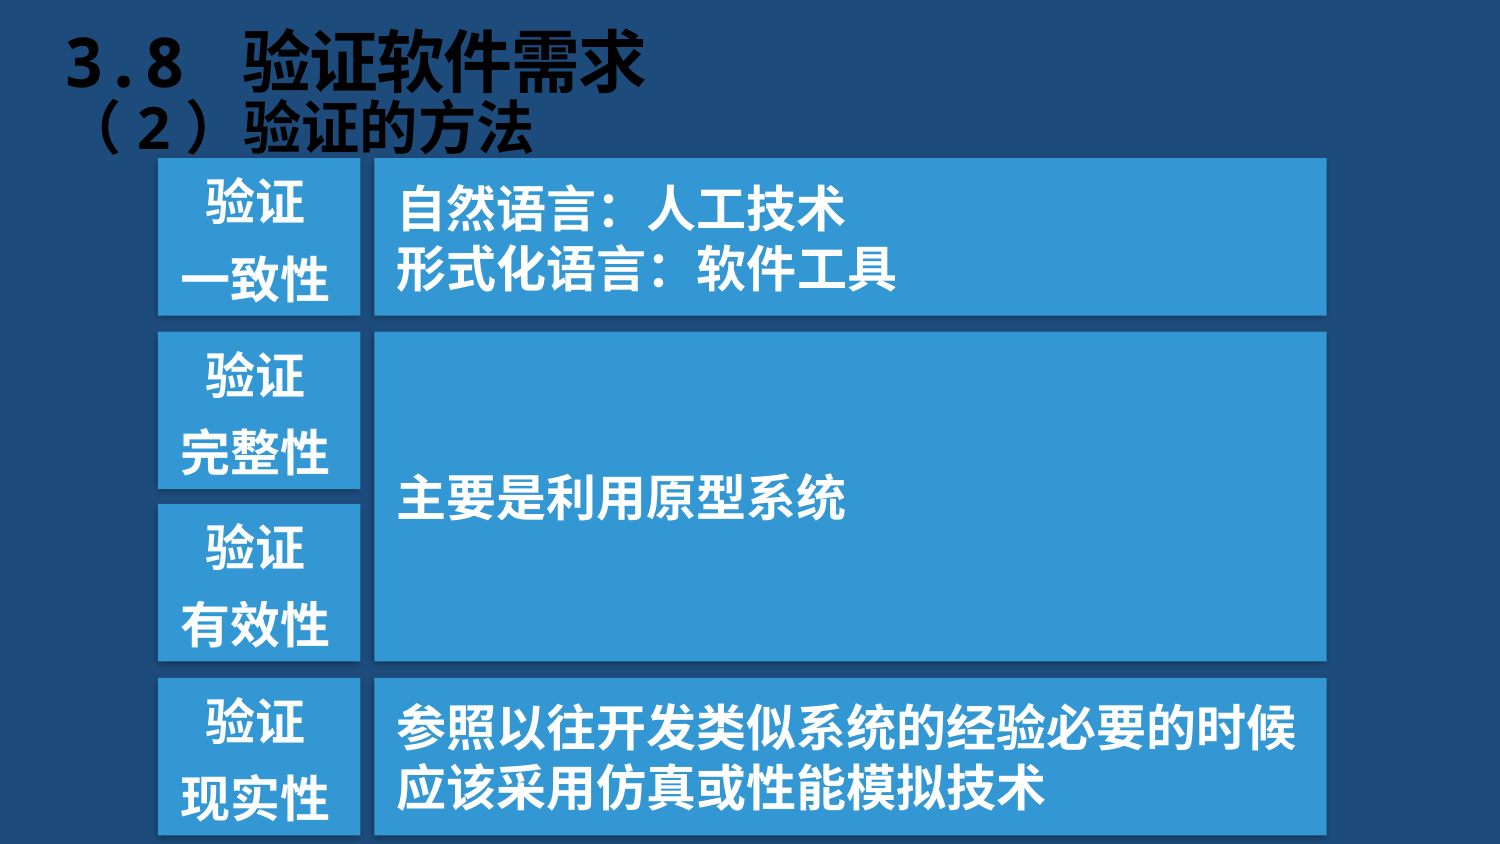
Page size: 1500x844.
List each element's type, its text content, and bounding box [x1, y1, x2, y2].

text_box 验证 完整性 [157, 331, 361, 490]
text_box 验证 现实性 [157, 677, 361, 836]
text_box 主要是利用原型系统 [374, 331, 1327, 662]
text_box 自然语言：人工技术 形式化语言：软件工具 [374, 158, 1327, 316]
title 3.8 验证软件需求 [63, 28, 1436, 91]
text_box 参照以往开发类似系统的经验必要的时候应该采用仿真或性能模拟技术 [374, 677, 1327, 836]
text_box 验证 一致性 [157, 158, 361, 316]
text_box 验证 有效性 [157, 503, 361, 662]
list （2）验证的方法 [63, 91, 1436, 162]
